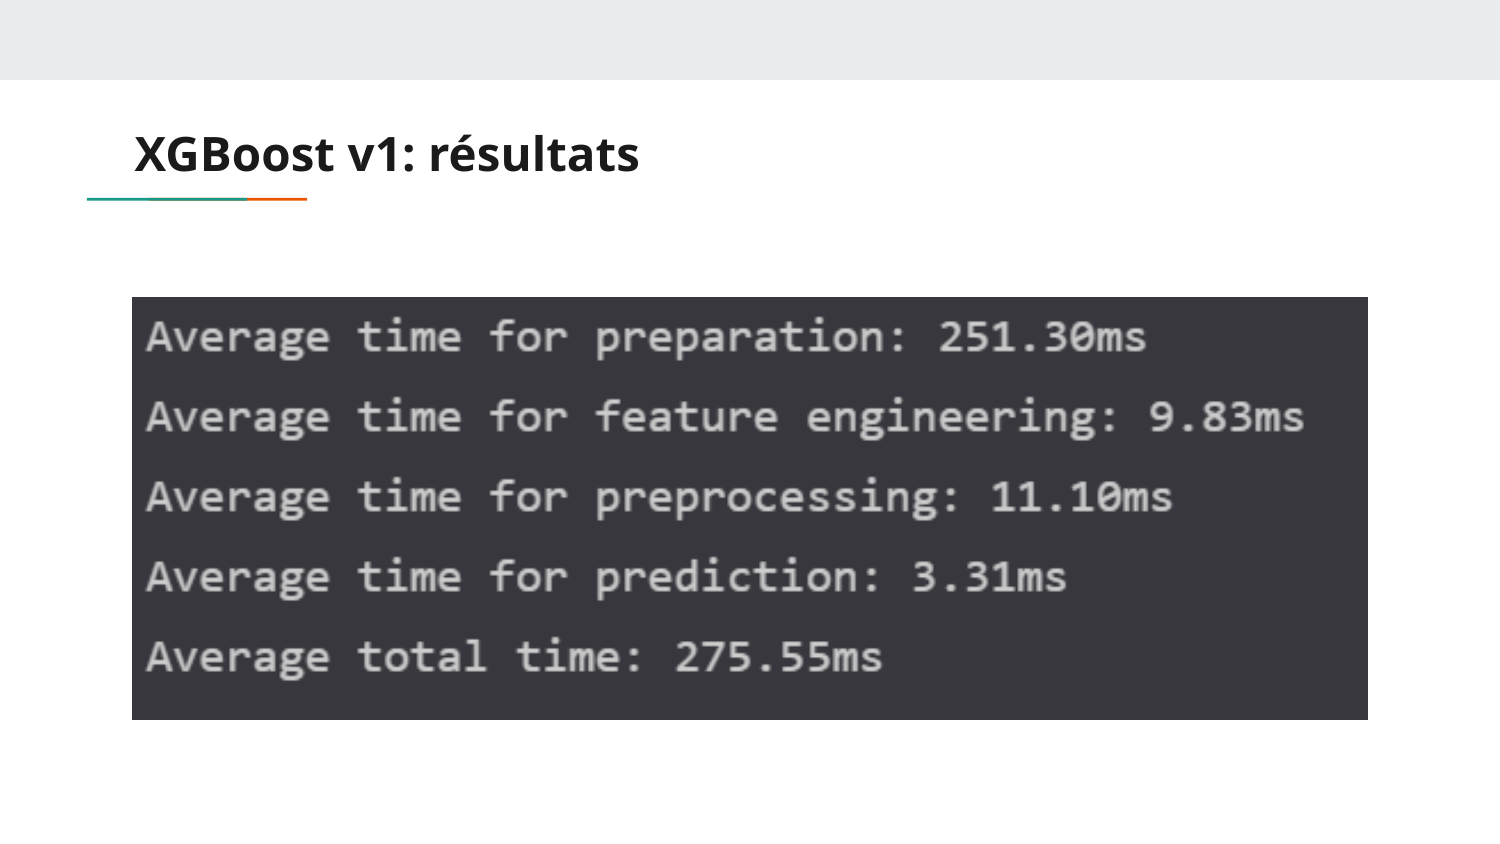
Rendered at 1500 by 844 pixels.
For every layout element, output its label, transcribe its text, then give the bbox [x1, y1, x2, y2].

picture [132, 297, 1368, 720]
title XGBoost v1: résultats [119, 109, 1381, 197]
